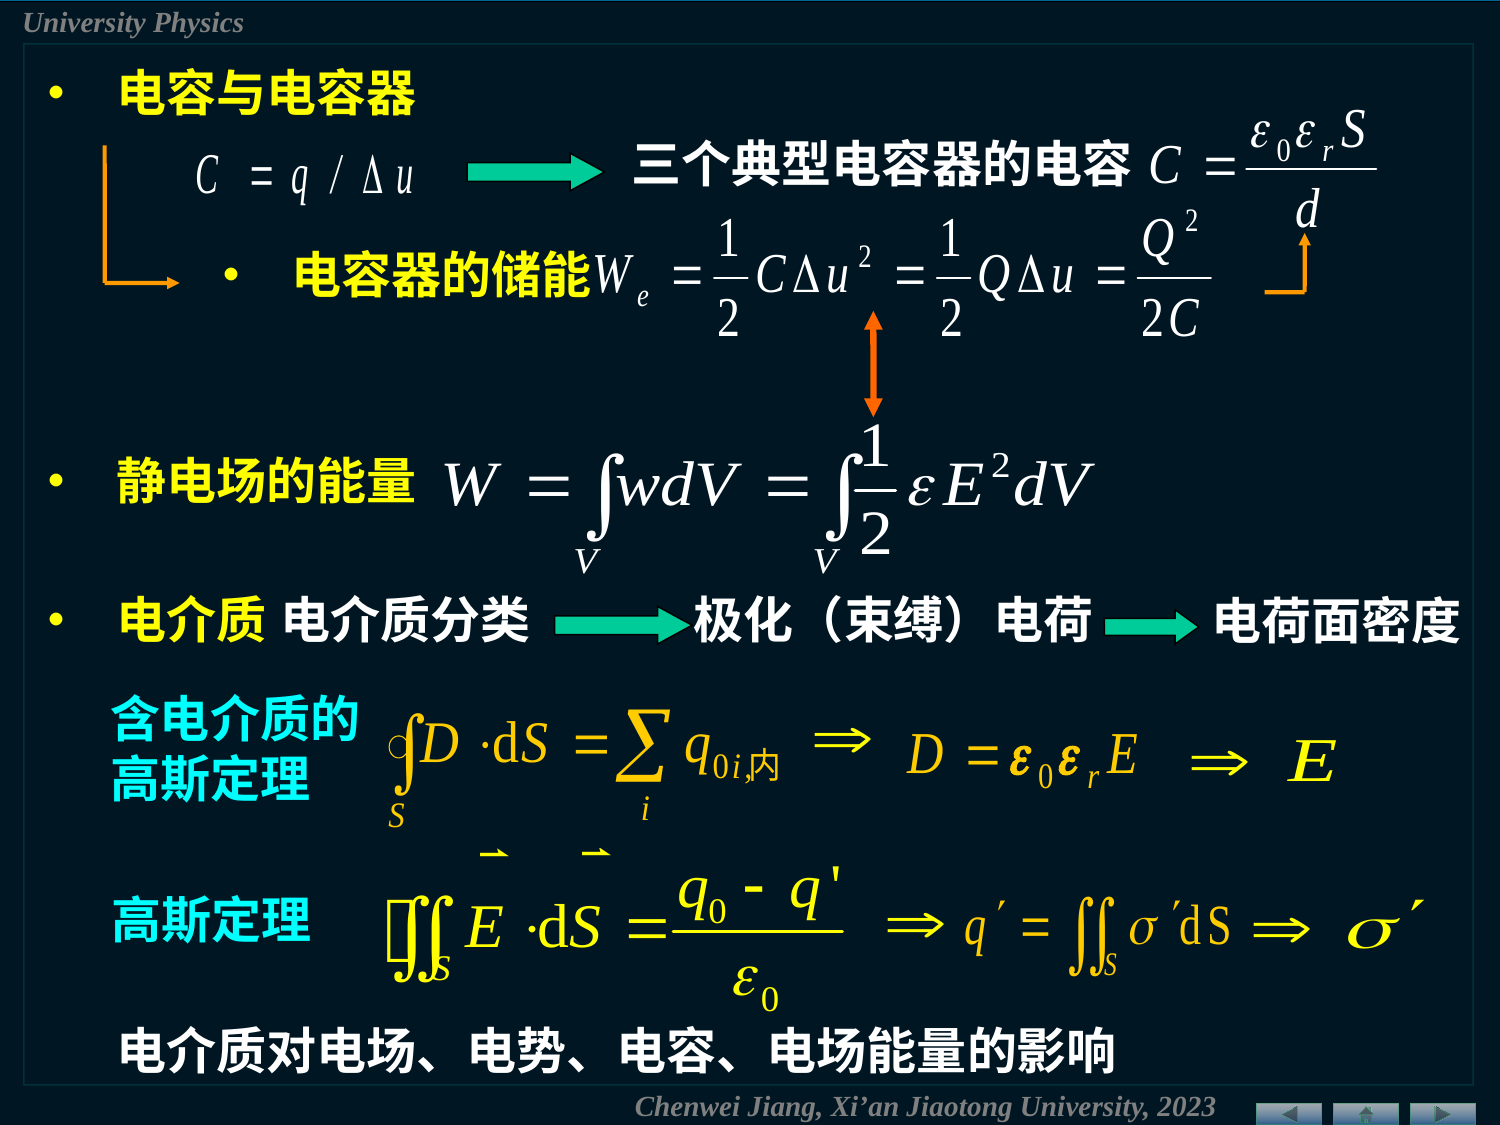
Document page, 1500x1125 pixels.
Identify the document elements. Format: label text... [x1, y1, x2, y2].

text_box 三个典型电容器的电容 [617, 125, 1136, 192]
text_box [901, 716, 1148, 794]
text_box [430, 387, 1117, 593]
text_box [1177, 708, 1353, 798]
text_box • 静电场的能量 [17, 442, 425, 517]
text_box [554, 606, 679, 644]
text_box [187, 140, 432, 215]
text_box [467, 153, 605, 191]
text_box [1141, 93, 1386, 237]
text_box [955, 877, 1245, 984]
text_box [104, 145, 180, 284]
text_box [373, 848, 858, 1025]
text_box 电介质对电场、电势、电容、电场能量的影响 [101, 1012, 1258, 1088]
text_box • 电容器的储能 [192, 235, 584, 311]
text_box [1239, 890, 1436, 965]
text_box 高斯定理 [97, 881, 368, 957]
text_box 极化（束缚）电荷 [679, 581, 1192, 657]
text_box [873, 897, 975, 960]
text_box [589, 193, 1218, 346]
text_box 电介质分类 [265, 581, 679, 657]
text_box 含电介质的高斯定理 [95, 680, 390, 816]
text_box 电荷面密度 [1197, 581, 1495, 657]
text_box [1254, 242, 1315, 283]
text_box • 电容与电容器 [17, 54, 568, 130]
text_box [1104, 609, 1197, 644]
text_box • 电介质 [17, 581, 265, 657]
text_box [381, 698, 789, 833]
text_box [800, 711, 903, 775]
